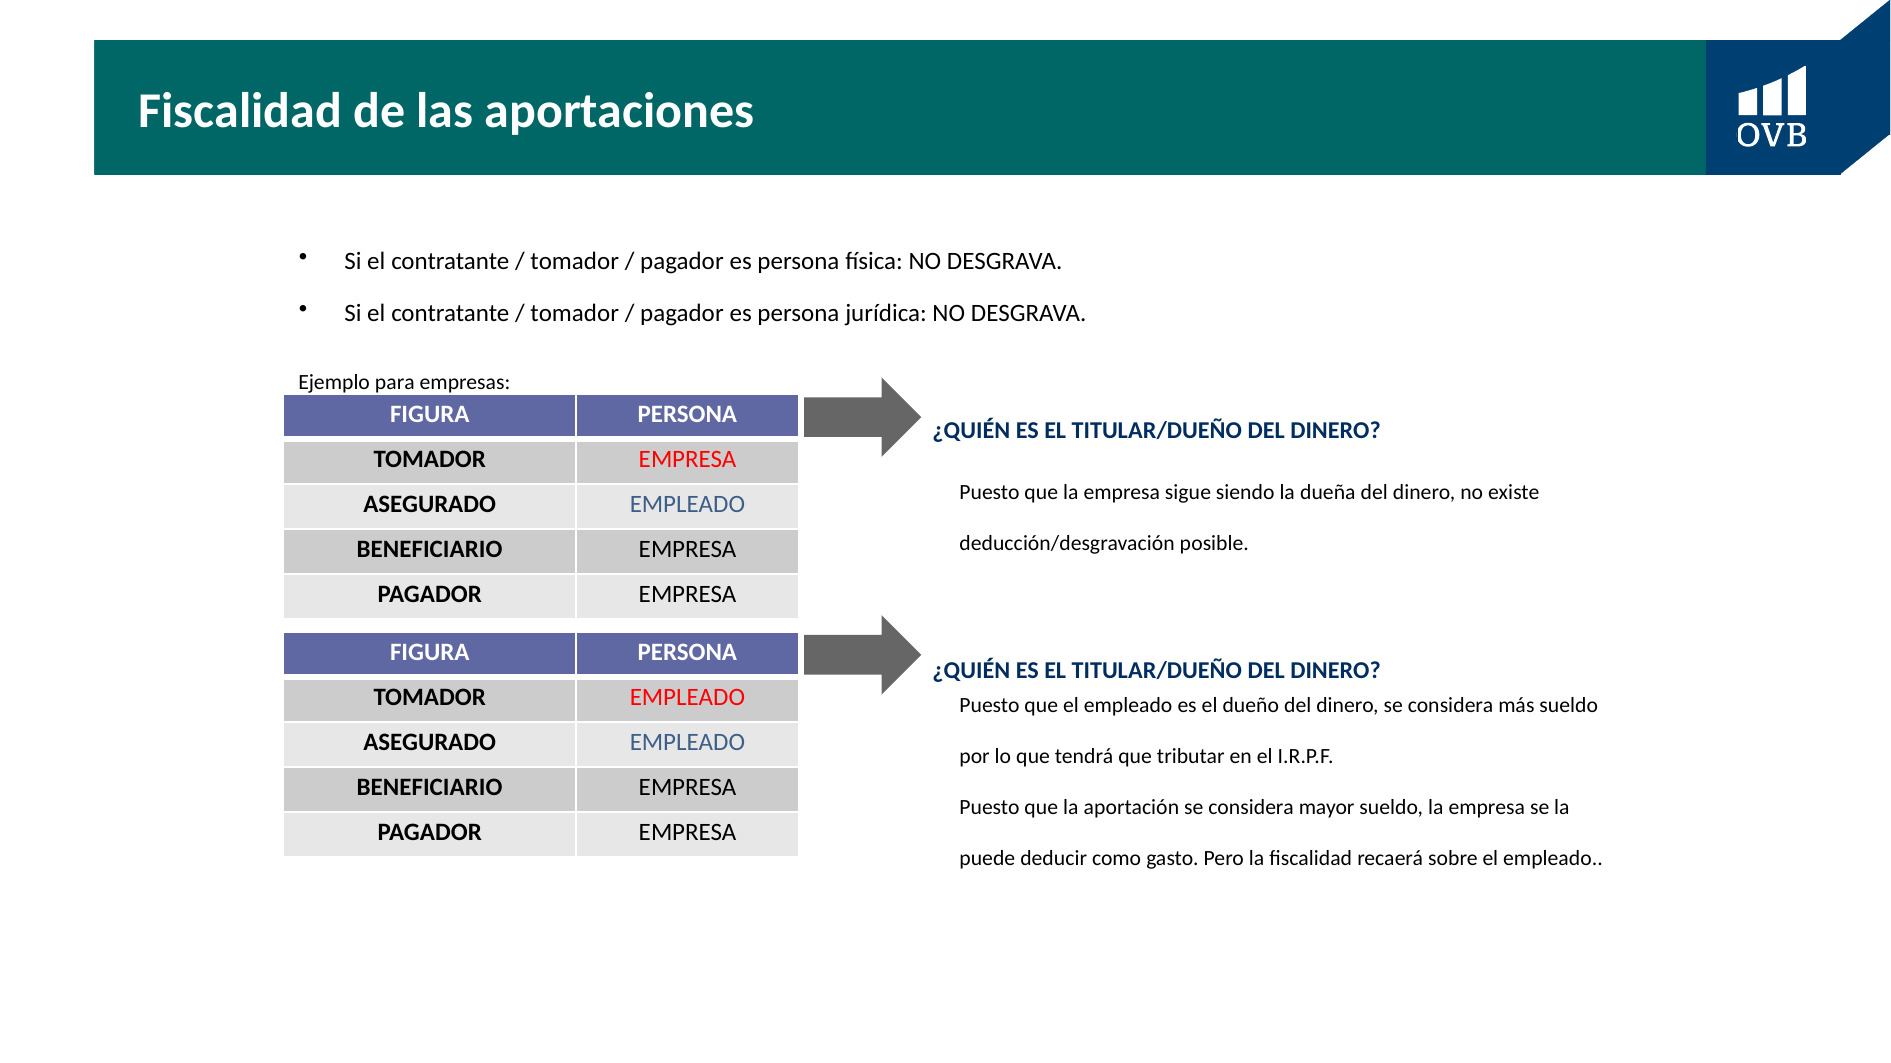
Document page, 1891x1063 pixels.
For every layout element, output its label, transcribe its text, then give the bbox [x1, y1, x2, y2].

table_cell TOMADOR [284, 680, 575, 721]
table_header PERSONA [577, 633, 798, 674]
text_box Puesto que la empresa sigue siendo la dueña del dinero, no existe deducción/desgravación posible. [944, 465, 1642, 562]
table_cell BENEFICIARIO [284, 768, 575, 811]
table_cell EMPRESA [577, 575, 798, 618]
table_cell ASEGURADO [284, 723, 575, 766]
table_cell EMPRESA [577, 442, 798, 483]
table_cell EMPLEADO [577, 680, 798, 721]
table_header PERSONA [577, 395, 798, 436]
table_cell EMPRESA [577, 530, 798, 573]
text_box Si el contratante / tomador / pagador es persona física: NO DESGRAVA. Si el contratante / tomador / pagador es persona jurídica: NO DESGRAVA. [283, 228, 1501, 334]
table_cell BENEFICIARIO [284, 530, 575, 573]
title Fiscalidad de las aportaciones [94, 40, 1707, 175]
table_cell EMPLEADO [577, 723, 798, 766]
table_header FIGURA [284, 633, 575, 674]
table_cell PAGADOR [284, 575, 575, 618]
table_cell EMPLEADO [577, 485, 798, 528]
table_header FIGURA [284, 395, 575, 436]
text_box Puesto que la aportación se considera mayor sueldo, la empresa se la puede deducir como gasto. Pero la fiscalidad recaerá sobre el empleado.. [944, 760, 1642, 878]
table_cell PAGADOR [284, 813, 575, 856]
text_box Ejemplo para empresas: [283, 334, 591, 393]
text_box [803, 377, 1660, 458]
table_cell EMPRESA [577, 813, 798, 856]
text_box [803, 614, 1660, 695]
text_box Puesto que el empleado es el dueño del dinero, se considera más sueldo por lo que tendrá que tributar en el I.R.P.F. [944, 702, 1642, 760]
table_cell ASEGURADO [284, 485, 575, 528]
table_cell EMPRESA [577, 768, 798, 811]
table_cell TOMADOR [284, 442, 575, 483]
